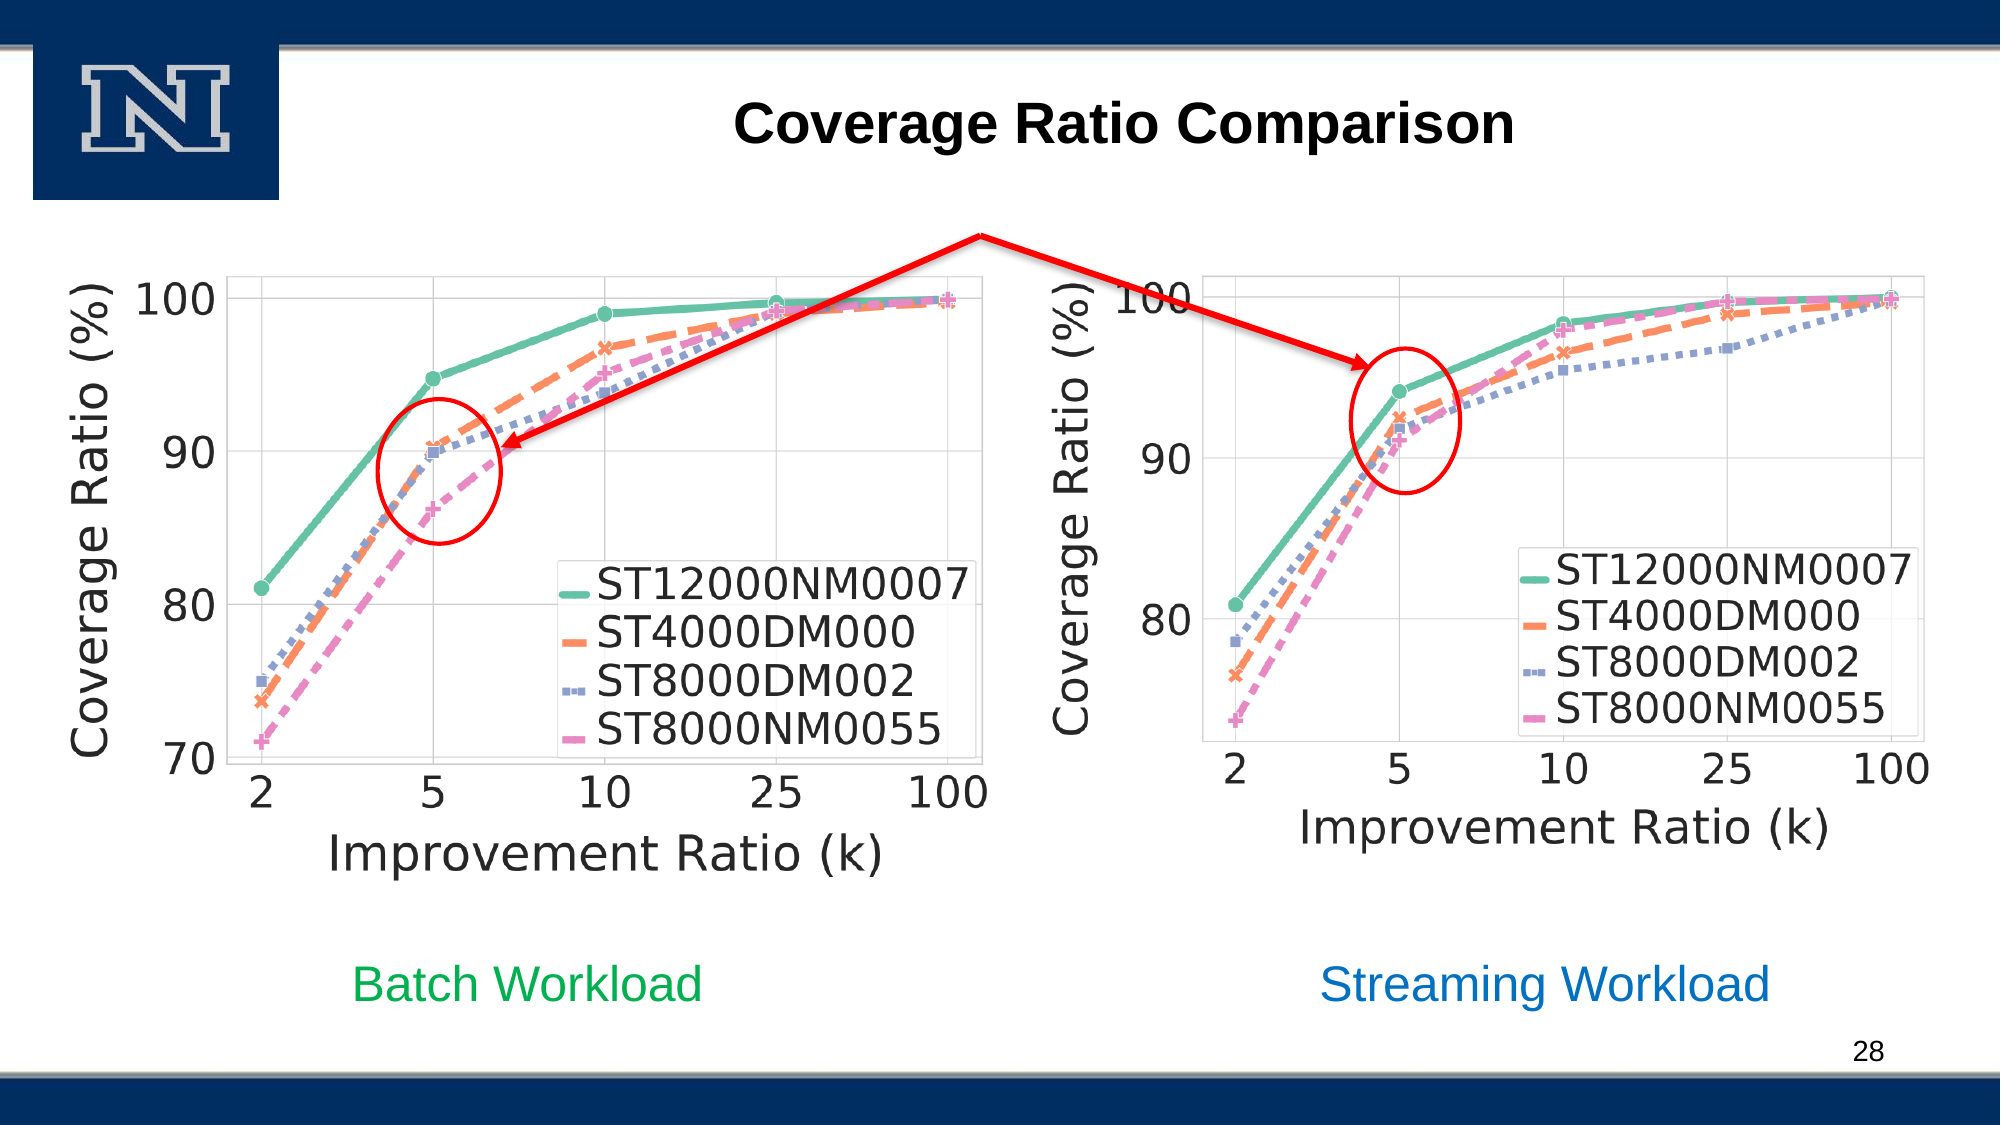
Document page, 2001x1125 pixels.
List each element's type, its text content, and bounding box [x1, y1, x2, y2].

picture [58, 263, 1001, 891]
title Coverage Ratio Comparison [316, 62, 1934, 188]
picture [1040, 263, 1942, 864]
text_box Batch Workload [336, 943, 723, 1005]
slide_number 28 [1433, 1024, 1900, 1103]
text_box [500, 235, 981, 448]
picture [0, 0, 2000, 200]
text_box Streaming Workload [1304, 943, 1814, 1005]
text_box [980, 235, 1372, 369]
picture [0, 1062, 2000, 1125]
